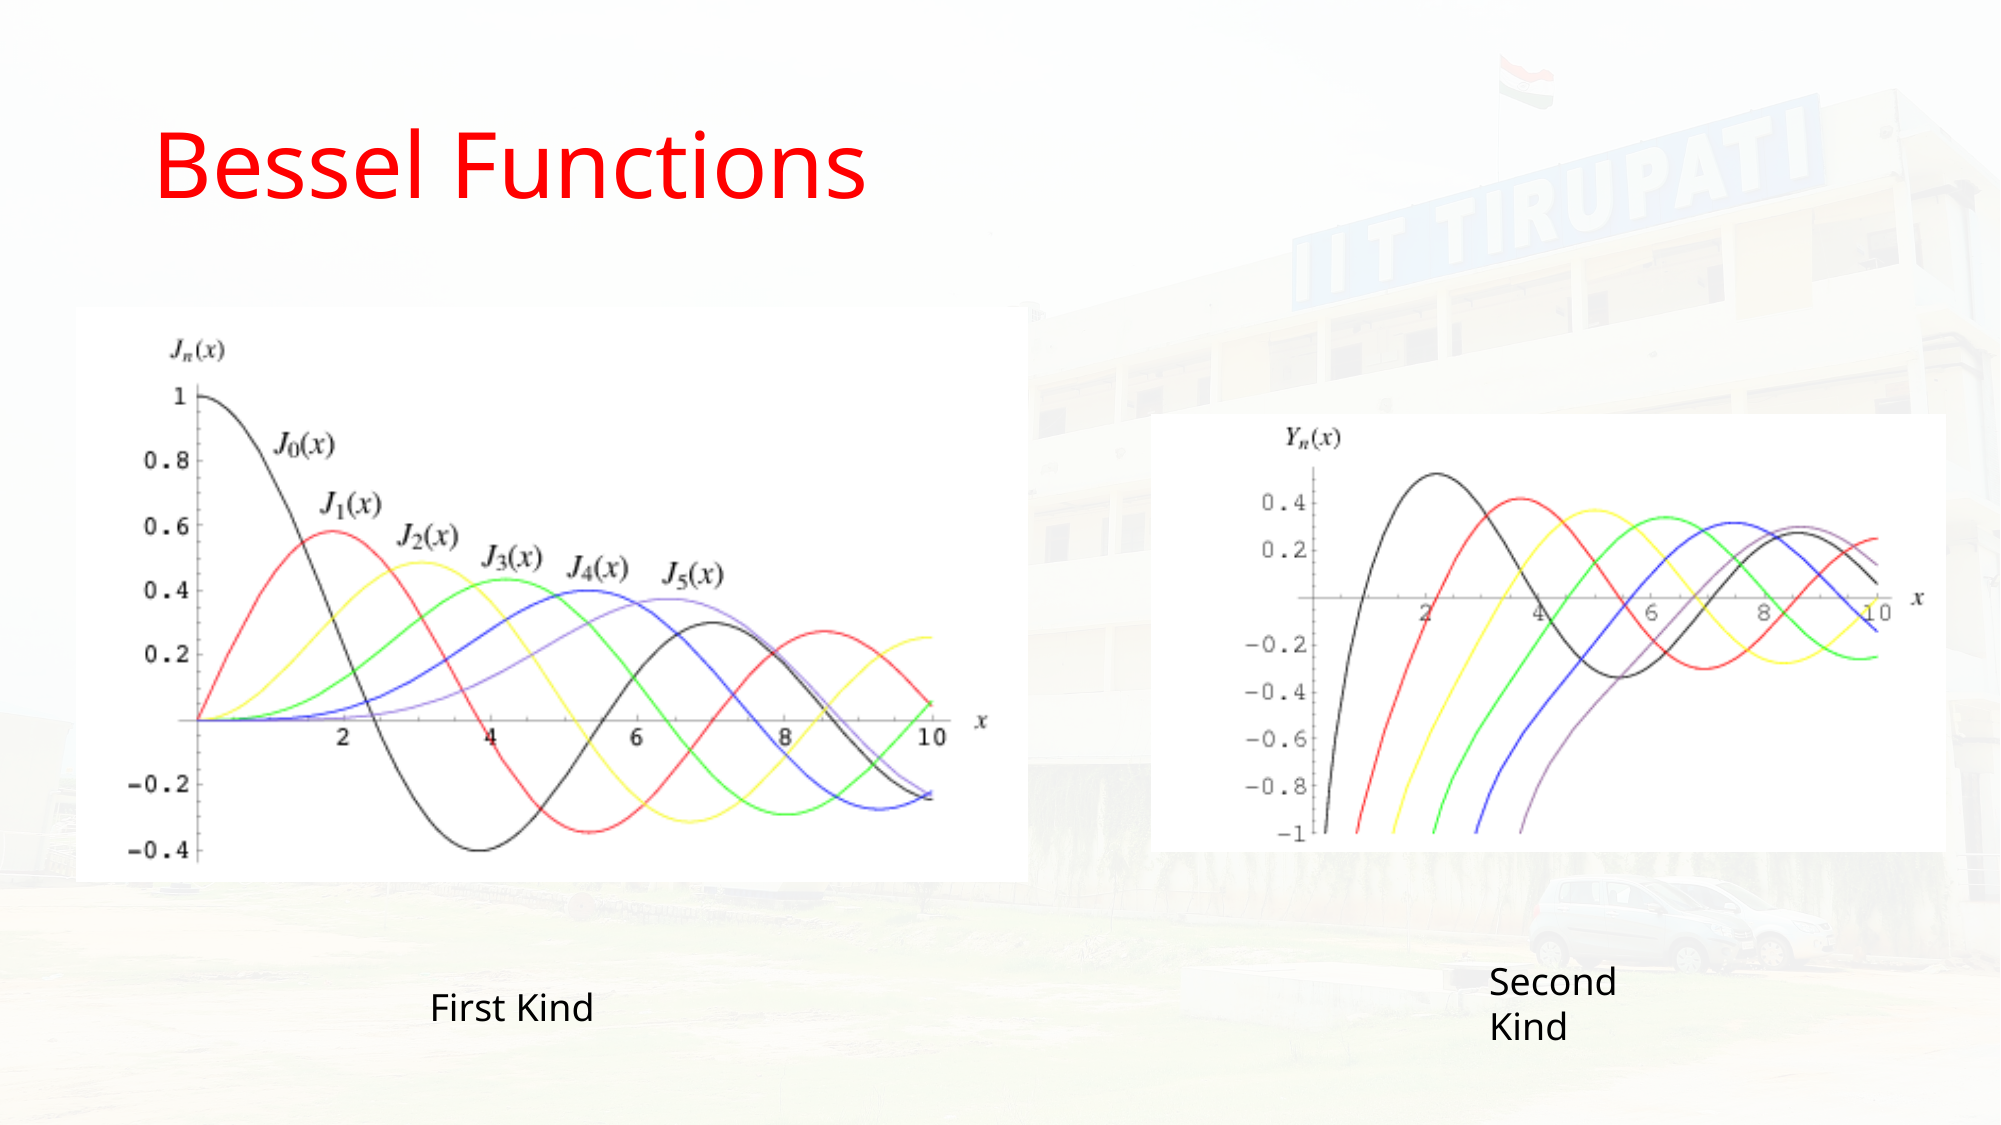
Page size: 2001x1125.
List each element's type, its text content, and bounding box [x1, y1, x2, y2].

text_box First Kind [414, 976, 634, 1037]
picture [1151, 414, 1946, 852]
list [76, 307, 1028, 882]
title Bessel Functions [137, 59, 1863, 278]
text_box Second Kind [1474, 950, 1706, 1056]
